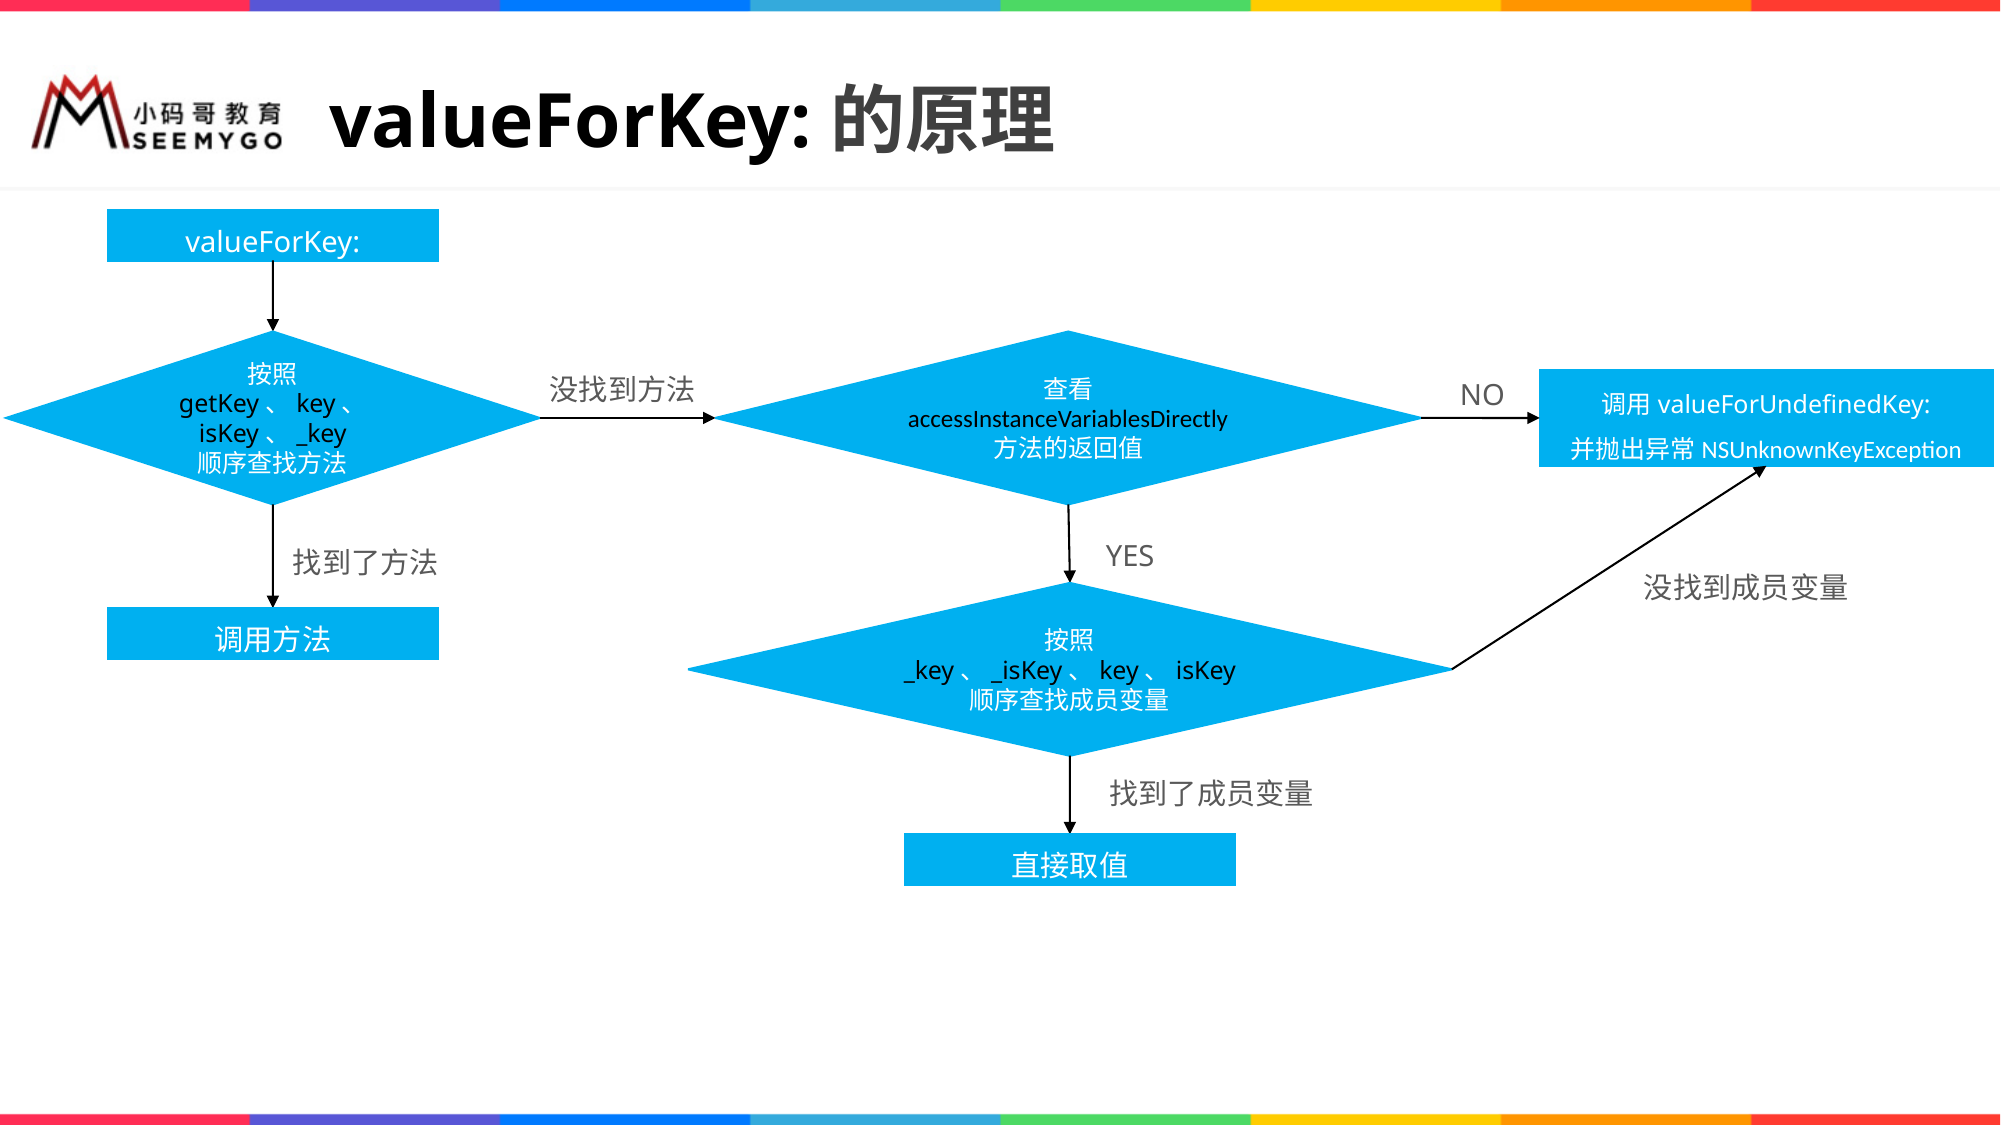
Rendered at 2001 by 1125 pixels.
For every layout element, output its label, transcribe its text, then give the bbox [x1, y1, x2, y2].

text_box 按照 _key、_isKey、key、isKey 顺序查找成员变量 [687, 581, 1452, 757]
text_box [1451, 465, 1767, 670]
text_box NO [1432, 355, 1533, 416]
text_box 没找到成员变量 [1767, 549, 1884, 614]
text_box 直接取值 [904, 833, 1236, 886]
text_box valueForKey: [107, 209, 439, 262]
text_box 按照 getKey、key、 isKey、_key 顺序查找方法 [2, 330, 540, 506]
text_box 调用valueForUndefinedKey: 并抛出异常NSUnknownKeyException [1539, 369, 1994, 467]
text_box 查看 accessInstanceVariablesDirectly 方法的返回值 [715, 330, 1422, 506]
text_box 找到了方法 [273, 523, 460, 589]
text_box 没找到方法 [529, 351, 716, 416]
text_box 找到了成员变量 [1074, 755, 1350, 821]
picture [0, 0, 2001, 1125]
title valueForKey:的原理 [314, 64, 1968, 182]
text_box YES [1070, 516, 1193, 582]
text_box 调用方法 [107, 607, 439, 660]
